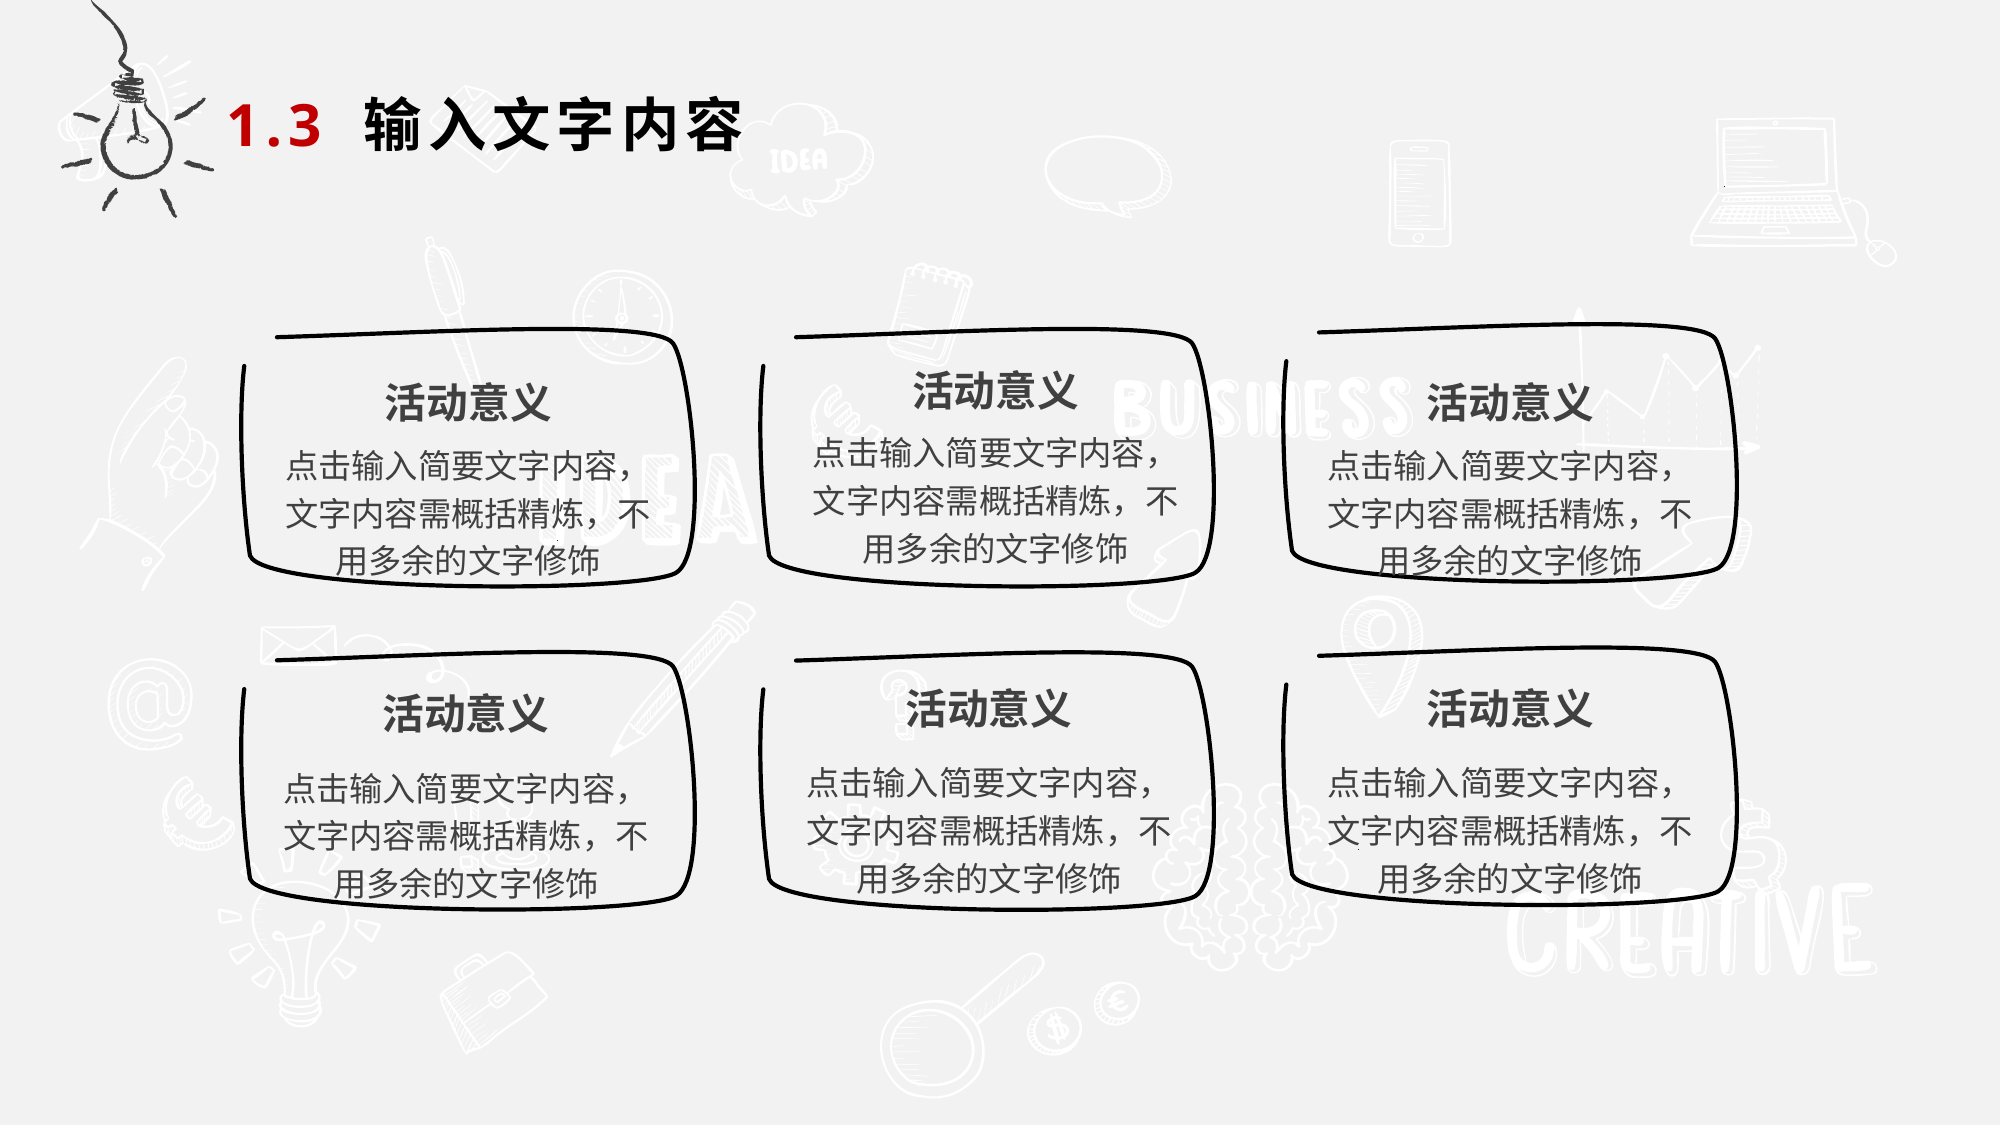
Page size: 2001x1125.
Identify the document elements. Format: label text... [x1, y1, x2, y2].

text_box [241, 328, 695, 590]
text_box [1283, 647, 1737, 906]
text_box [760, 328, 1214, 587]
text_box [241, 651, 695, 910]
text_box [760, 652, 1214, 910]
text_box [1283, 324, 1737, 587]
text_box 1.3 输入文字内容 [211, 80, 759, 166]
